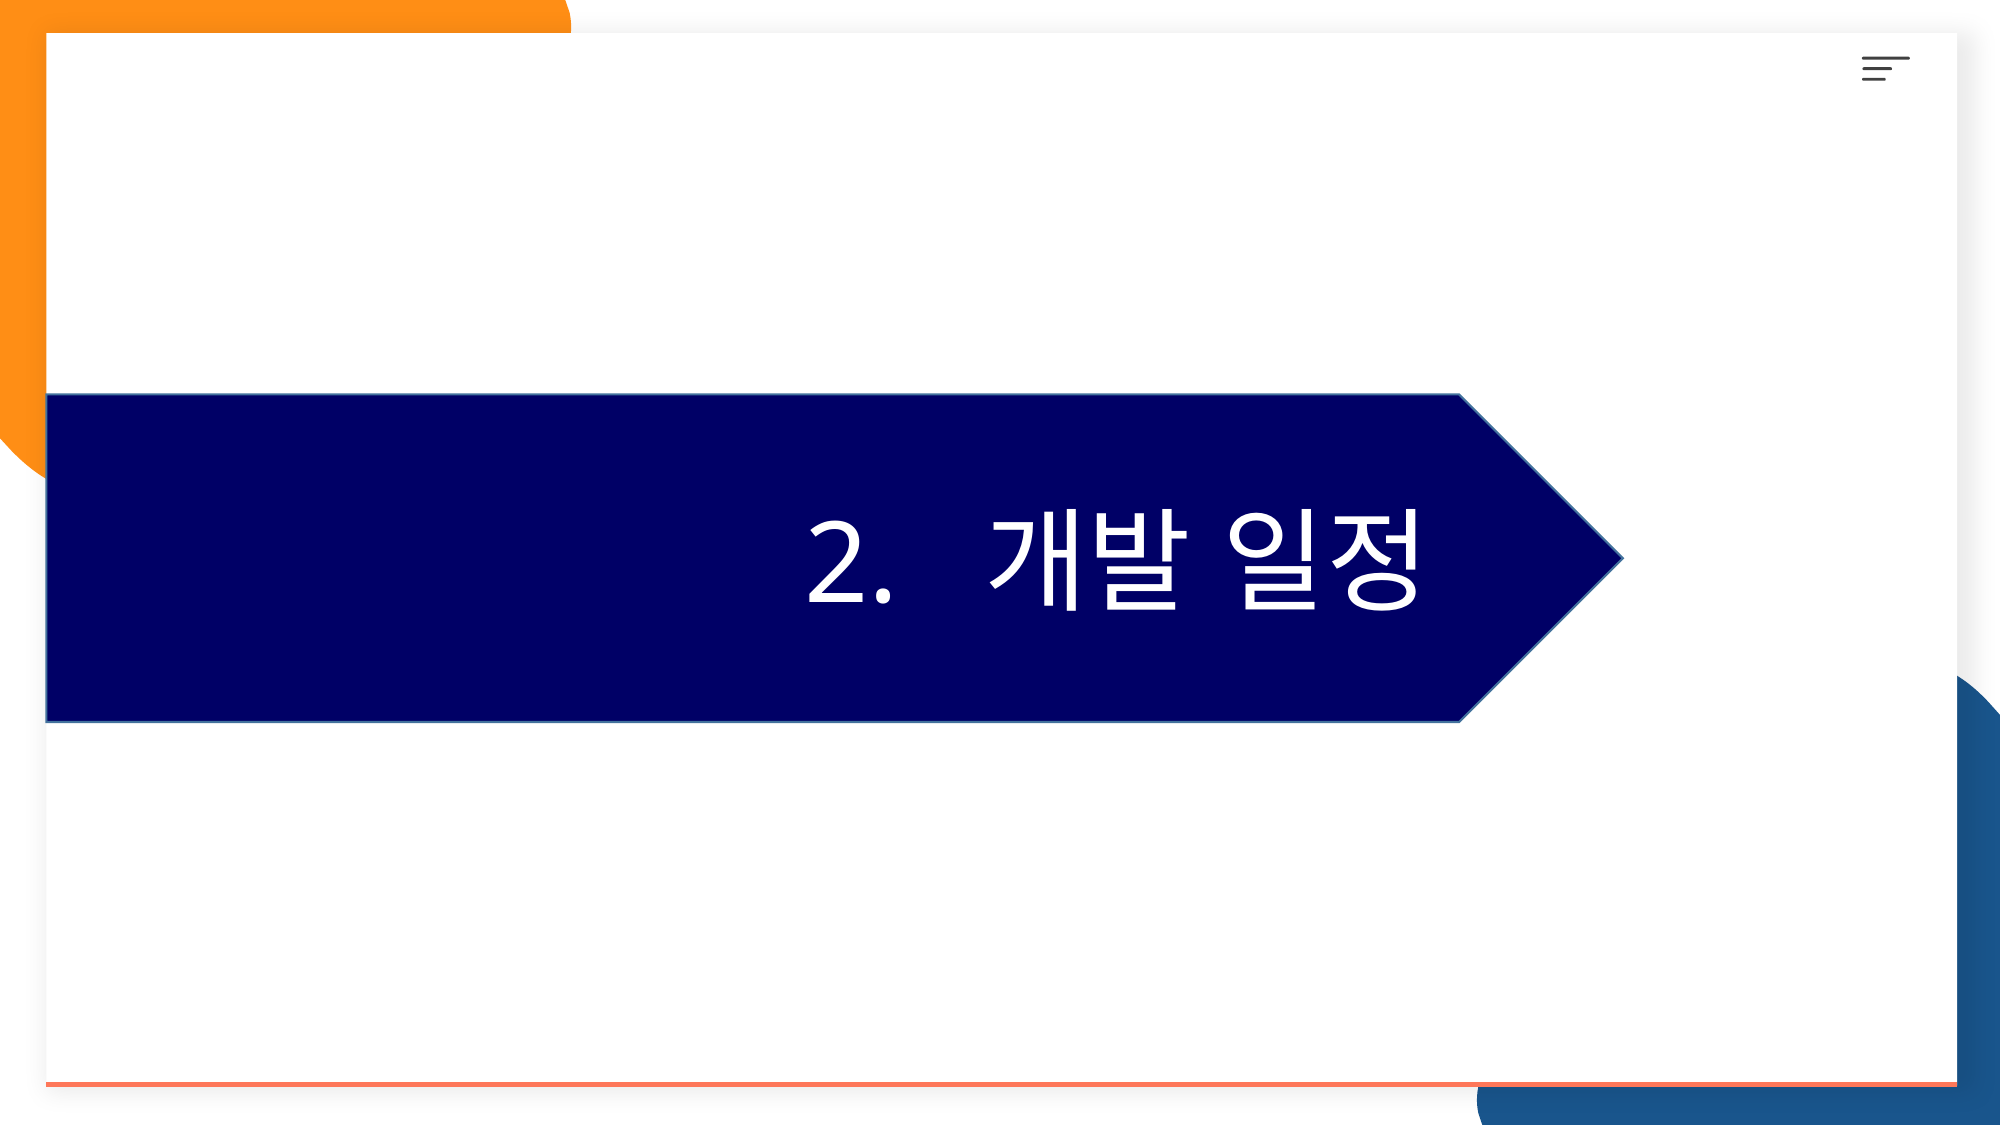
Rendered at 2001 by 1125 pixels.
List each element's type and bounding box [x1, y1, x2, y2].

text_box [0, 0, 572, 499]
text_box [46, 33, 1958, 1086]
text_box [1476, 656, 2000, 1125]
